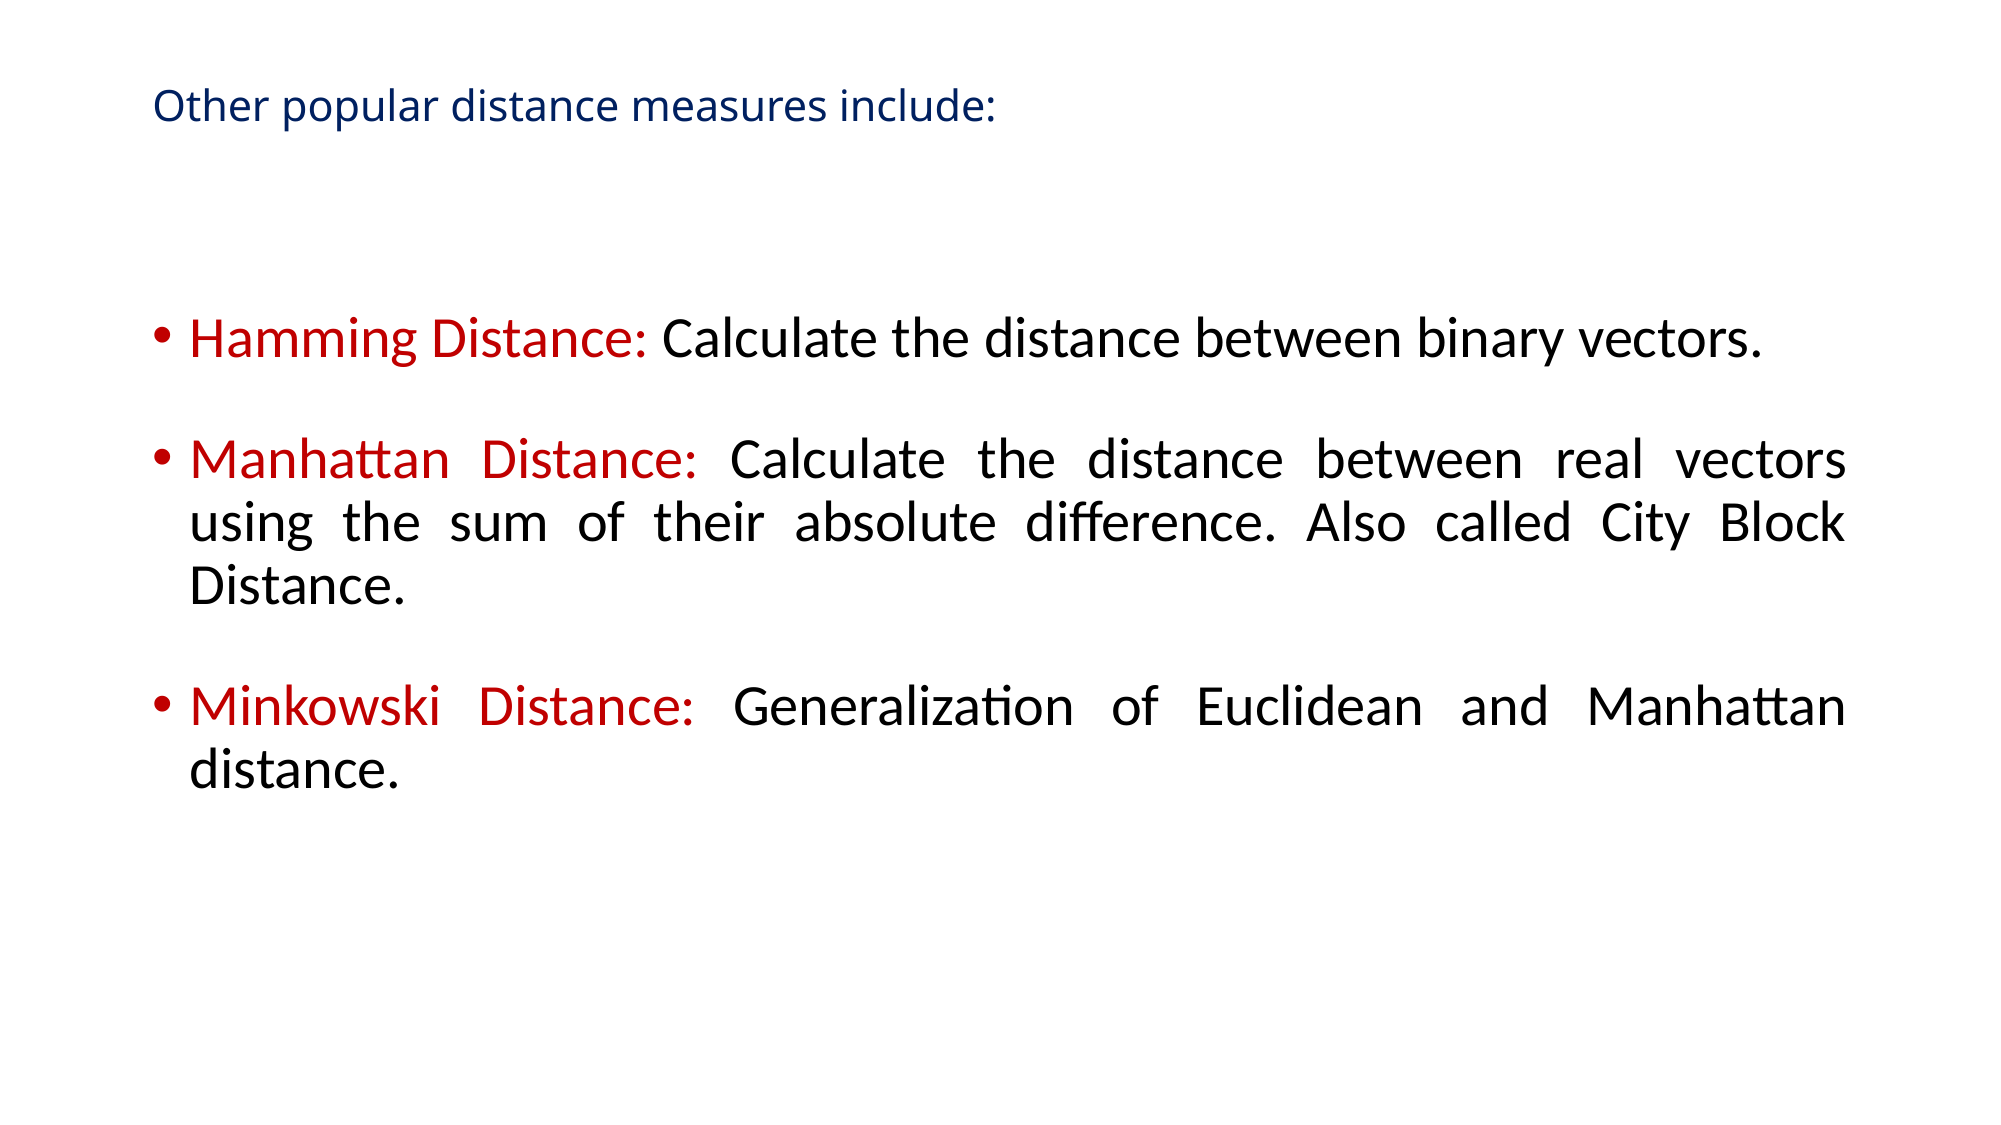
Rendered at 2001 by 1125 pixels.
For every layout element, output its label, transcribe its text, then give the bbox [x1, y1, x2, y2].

list Hamming Distance: Calculate the distance between binary vectors. Manhattan Distance: Calculate the distance between real vectors using the sum of their absolute difference. Also called City Block Distance. Minkowski Distance: Generalization of Euclidean and Manhattan distance. [137, 299, 1863, 1014]
title Other popular distance measures include: [137, 76, 1863, 190]
